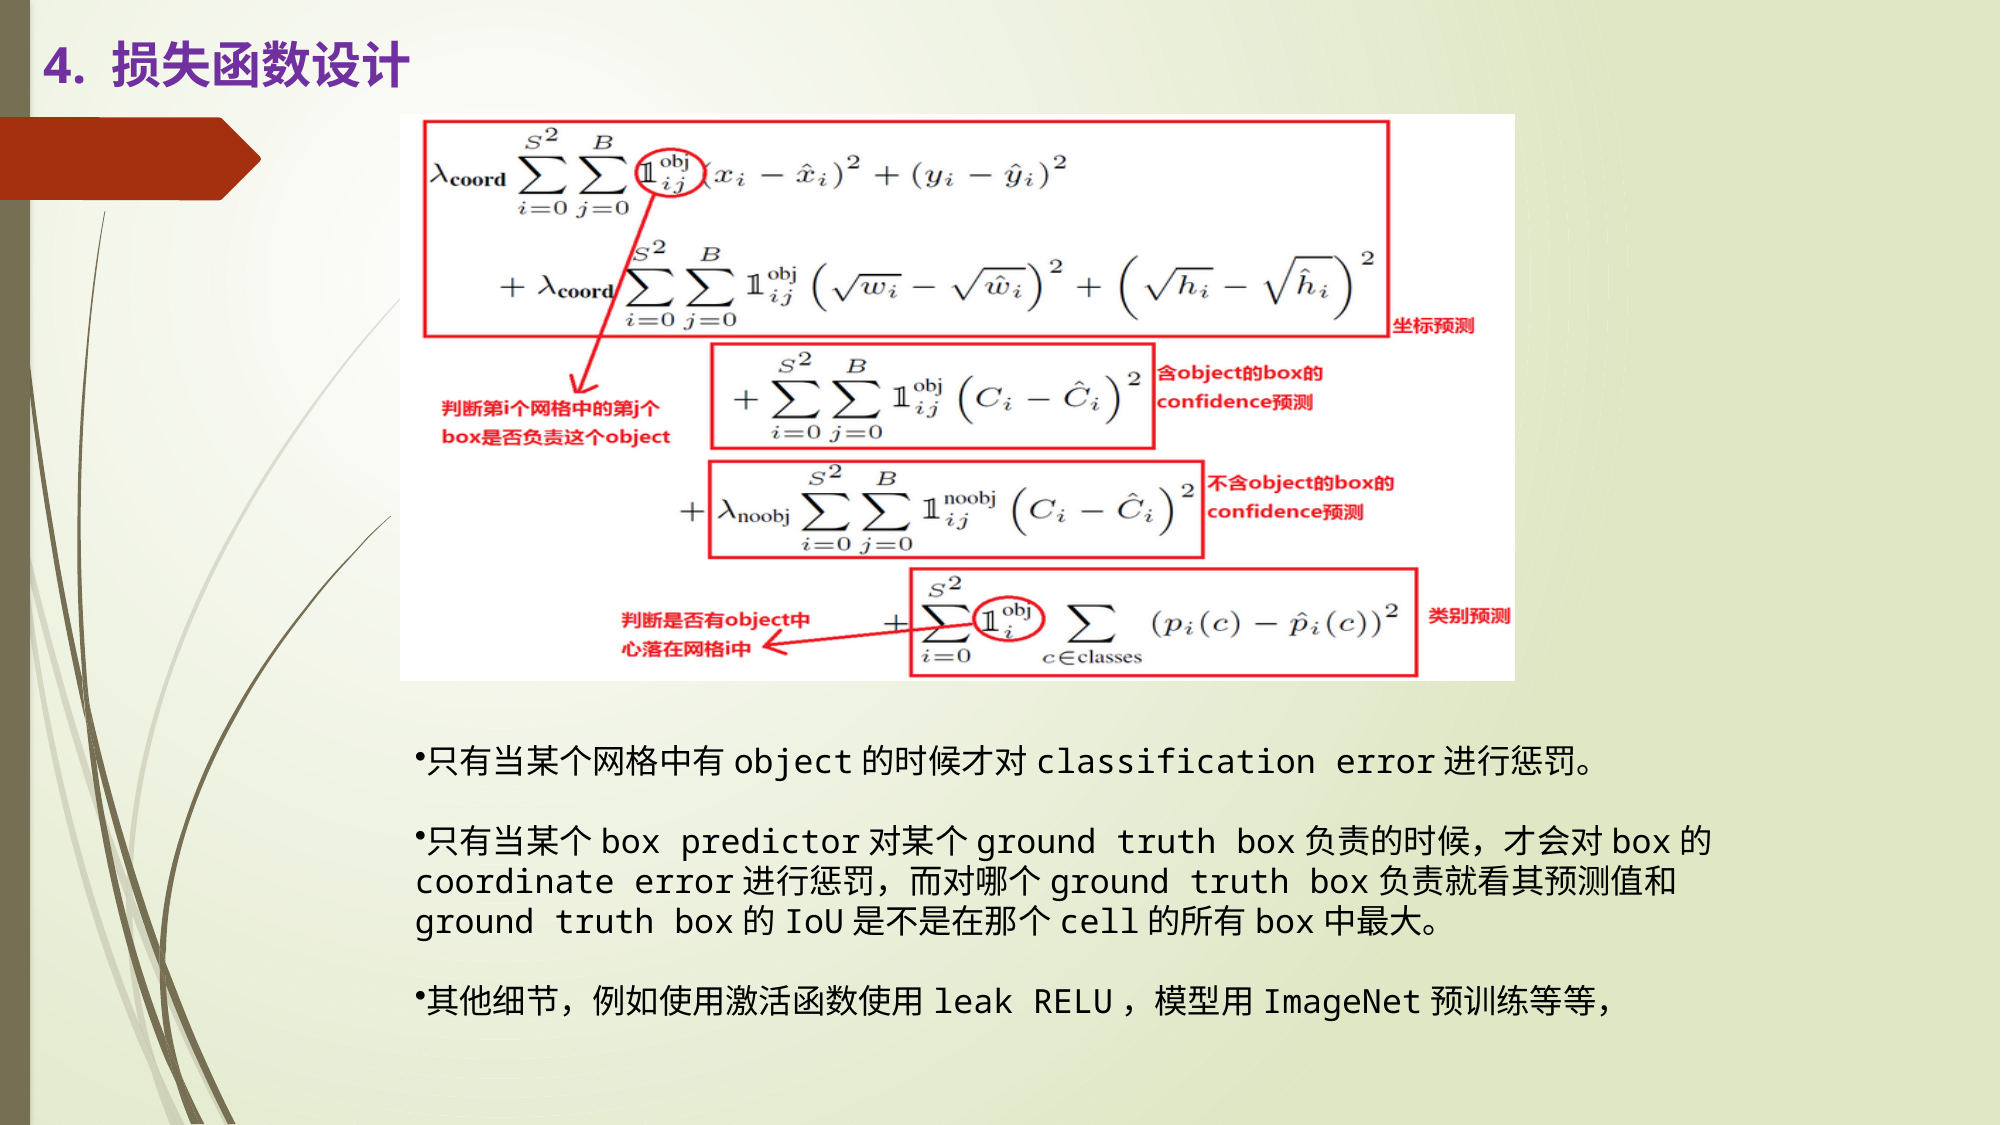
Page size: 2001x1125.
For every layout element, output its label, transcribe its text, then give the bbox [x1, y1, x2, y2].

picture [399, 114, 1516, 682]
text_box 4. 损失函数设计 [28, 26, 427, 102]
text_box 只有当某个网格中有object的时候才对classification error进行惩罚。 只有当某个box predictor对某个ground truth box负责的时候，才会对box的coordinate error进行惩罚，而对哪个ground truth box负责就看其预测值和ground truth box的IoU是不是在那个cell的所有box中最大。 其他细节，例如使用激活函数使用leak RELU，模型用ImageNet预训练等等， [400, 692, 1800, 1028]
